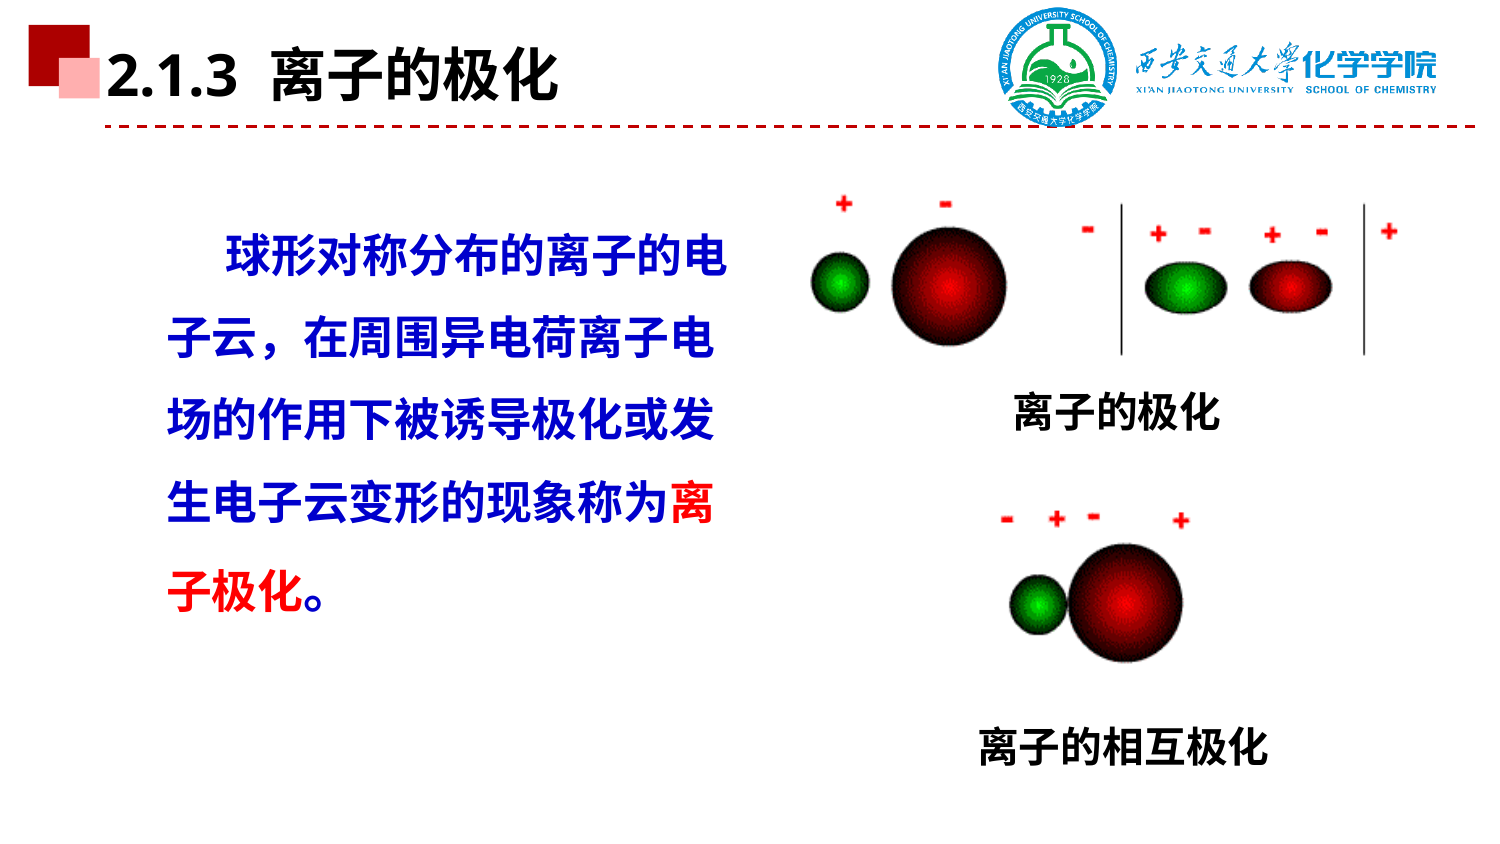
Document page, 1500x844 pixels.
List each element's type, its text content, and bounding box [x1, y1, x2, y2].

picture [998, 7, 1436, 127]
text_box 球形对称分布的离子的电子云，在周围异电荷离子电场的作用下被诱导极化或发生电子云变形的现象称为离子极化。 [123, 191, 762, 747]
text_box 2.1.3 离子的极化 [91, 30, 904, 116]
picture [998, 7, 1049, 57]
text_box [808, 191, 1404, 780]
